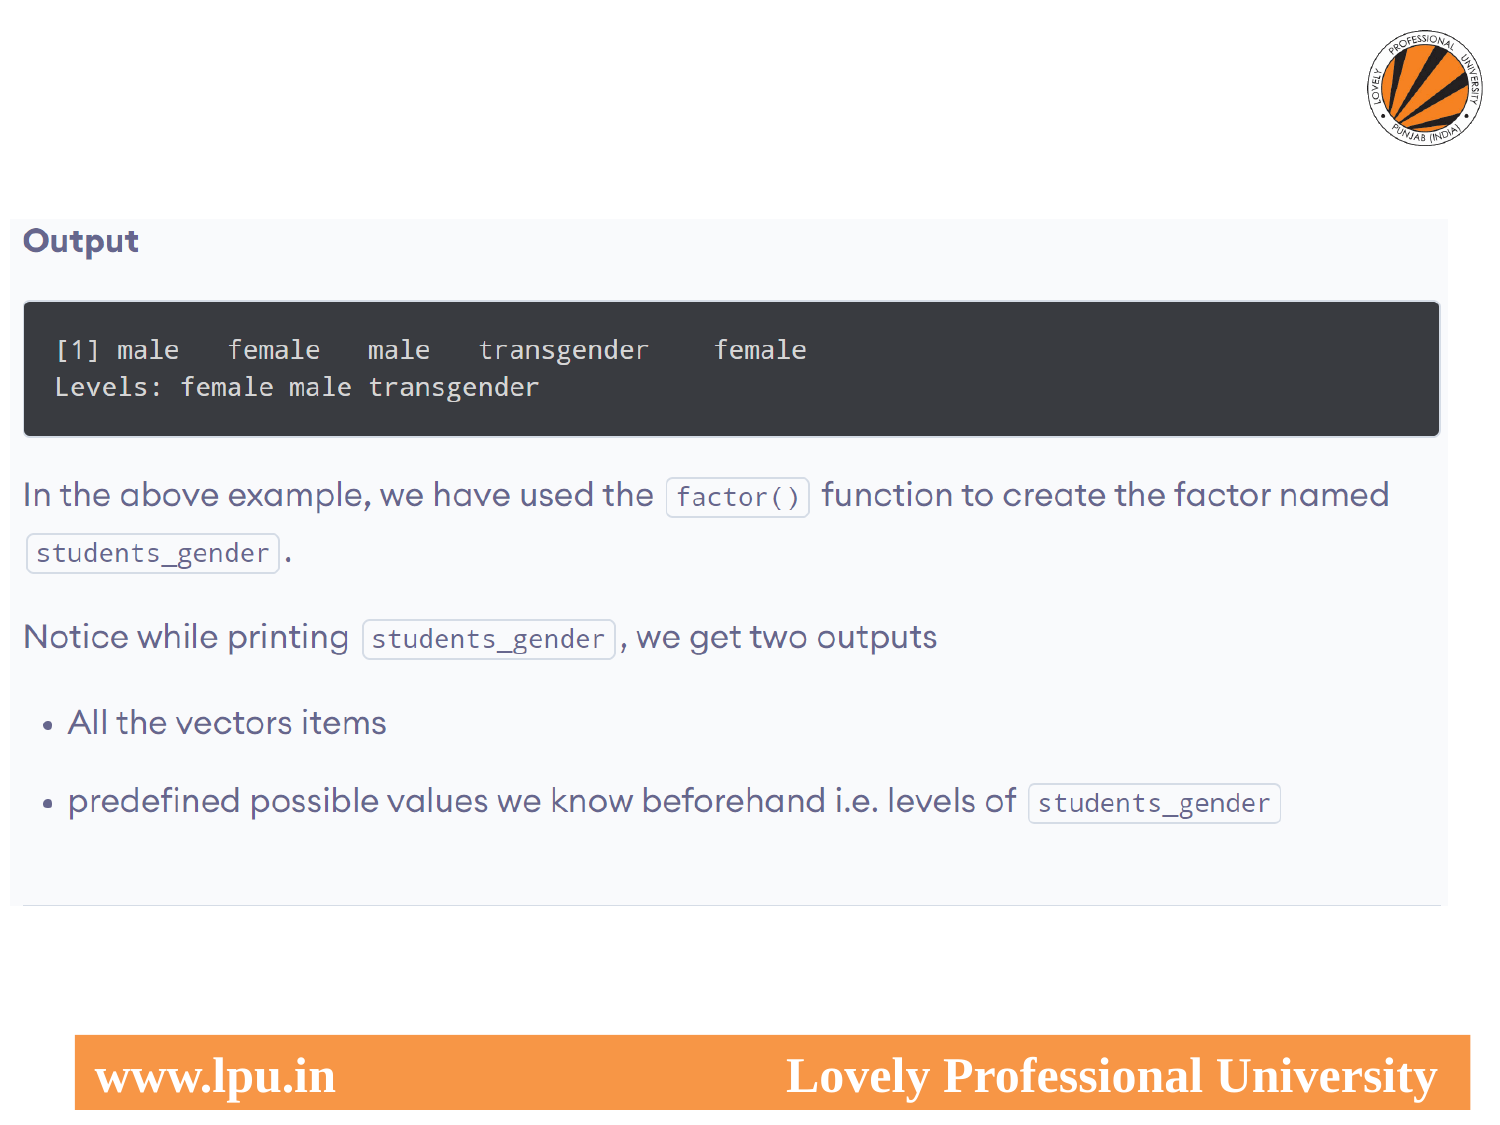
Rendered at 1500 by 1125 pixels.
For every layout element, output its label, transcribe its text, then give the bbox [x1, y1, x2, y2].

picture [1366, 30, 1483, 147]
picture [10, 219, 1448, 906]
text_box www.lpu.in Lovely Professional University [74, 1034, 1471, 1110]
